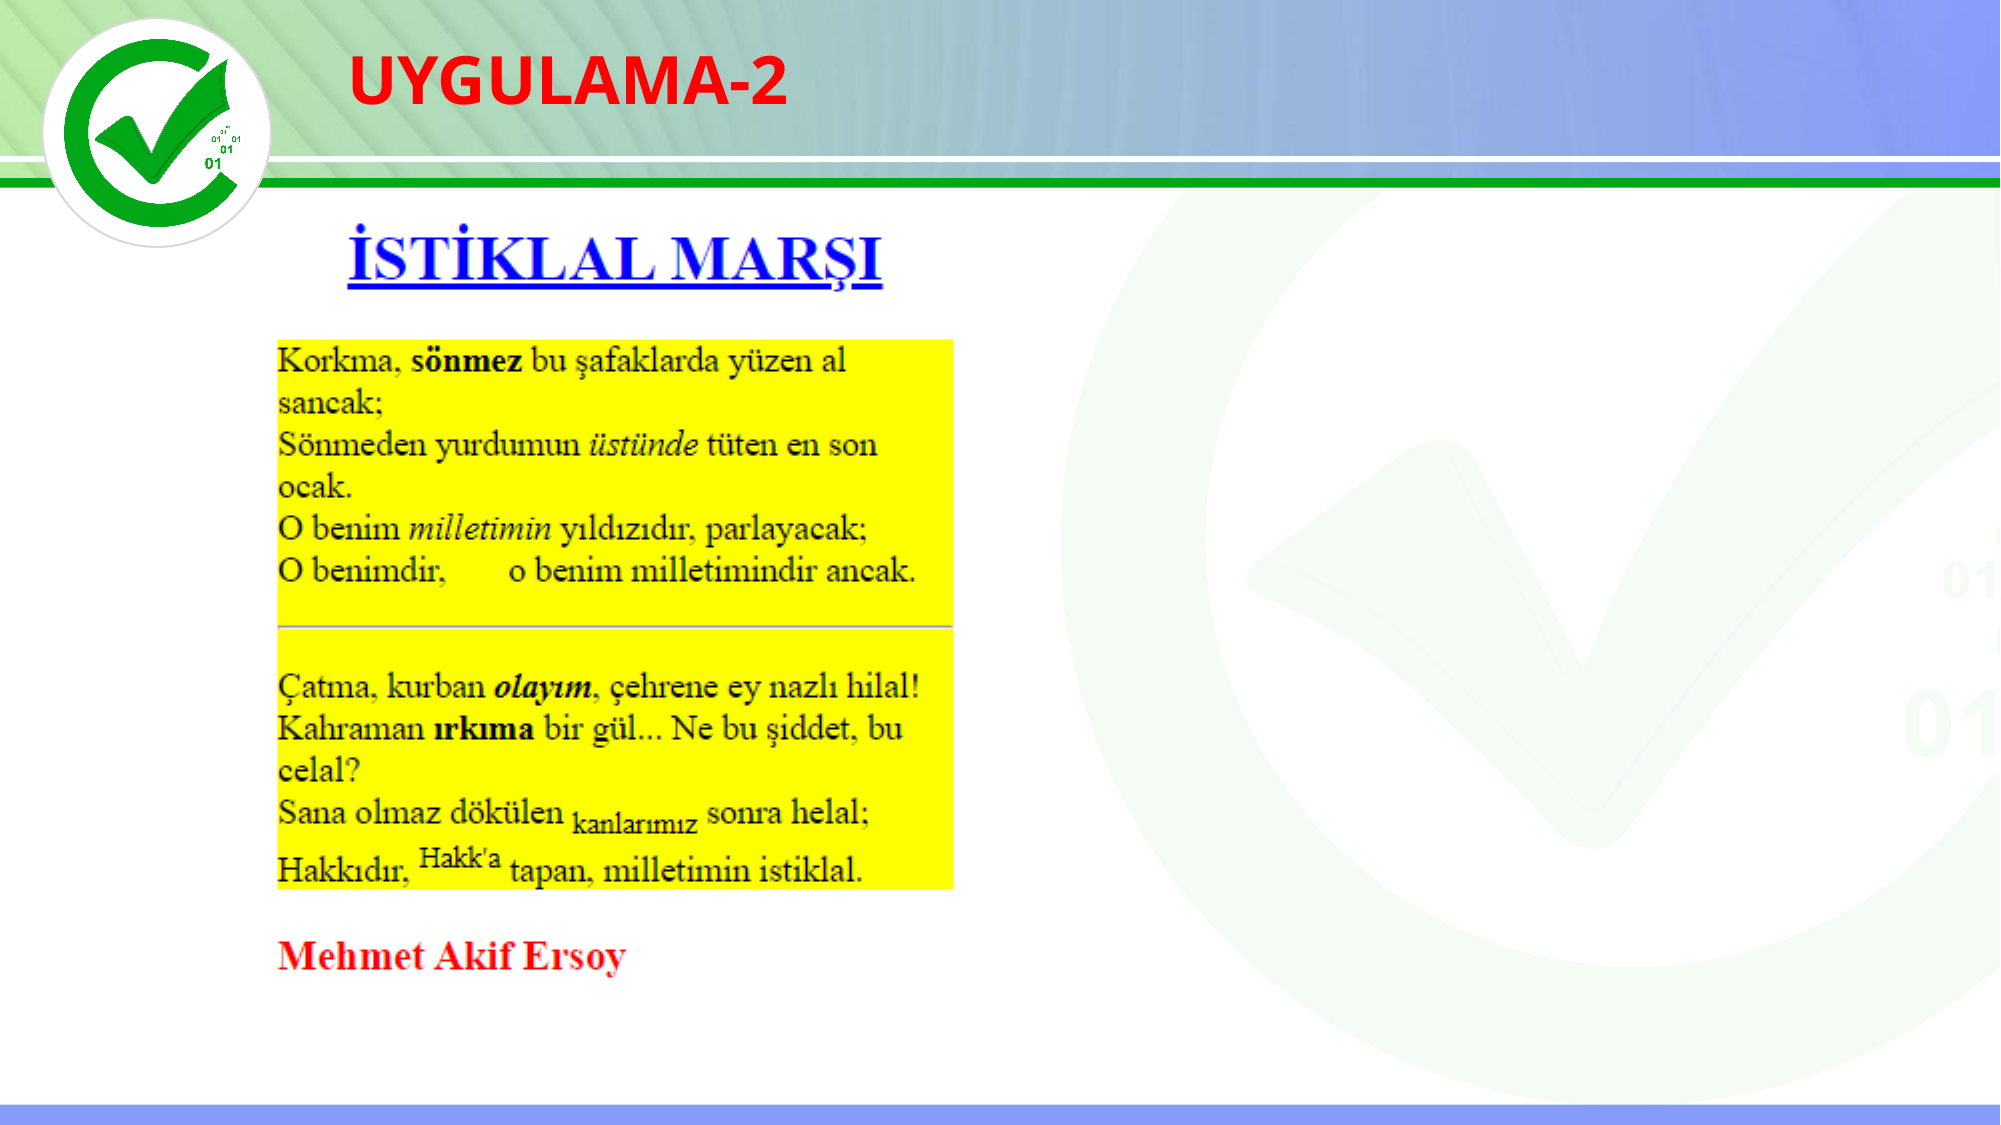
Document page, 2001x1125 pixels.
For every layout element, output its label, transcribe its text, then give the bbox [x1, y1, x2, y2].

picture [264, 198, 1001, 1019]
list UYGULAMA-2 [294, 39, 1936, 148]
picture [0, 0, 2001, 1105]
picture [0, 163, 50, 178]
